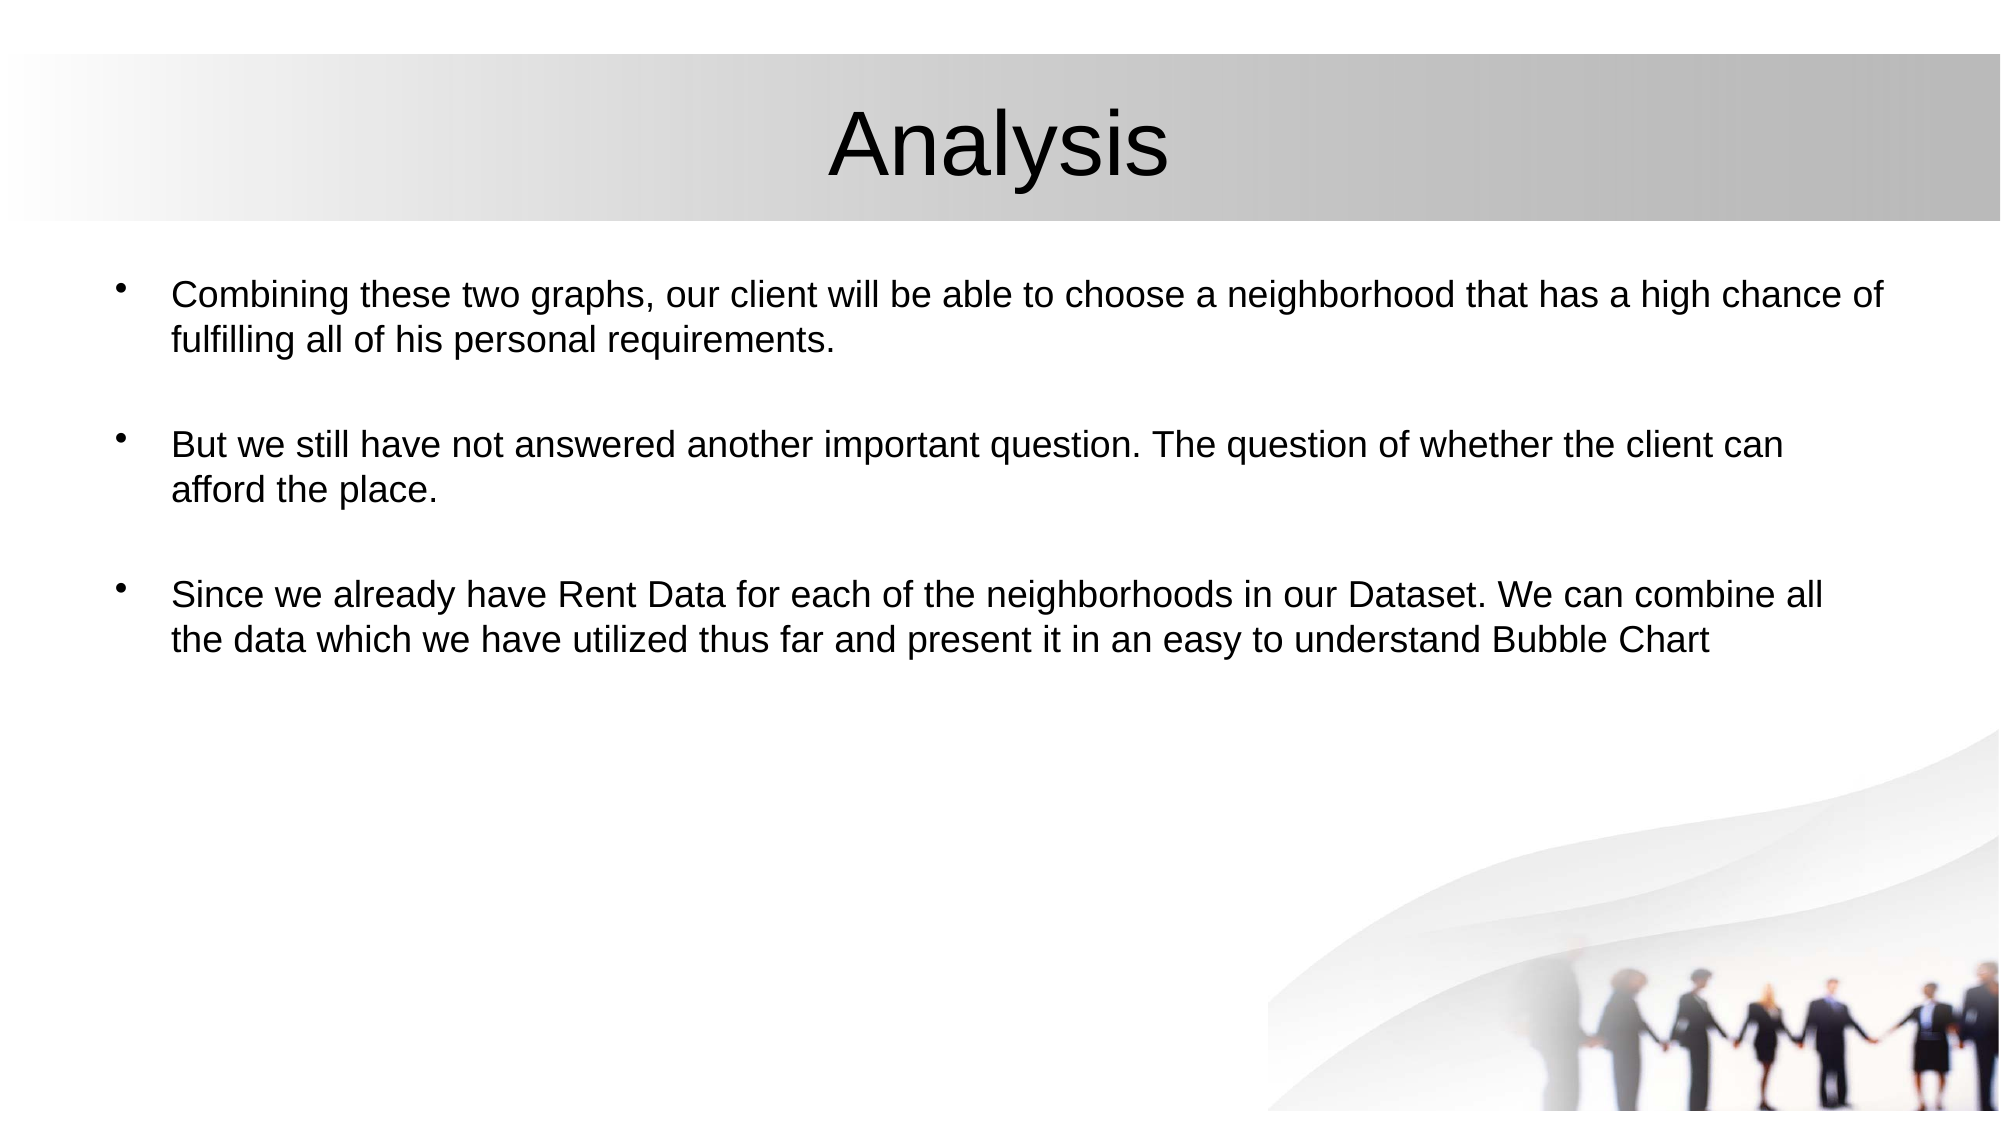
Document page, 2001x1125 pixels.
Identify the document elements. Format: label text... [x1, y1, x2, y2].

picture [1268, 728, 1999, 1111]
title Analysis [99, 44, 1901, 233]
list Combining these two graphs, our client will be able to choose a neighborhood that has a high chance of fulfilling all of his personal requirements. But we still have not answered another important question. The question of whether the client can afford the place. Since we already have Rent Data for each of the neighborhoods in our Dataset. We can combine all the data which we have utilized thus far and present it in an easy to understand Bubble Chart [99, 262, 1901, 1006]
